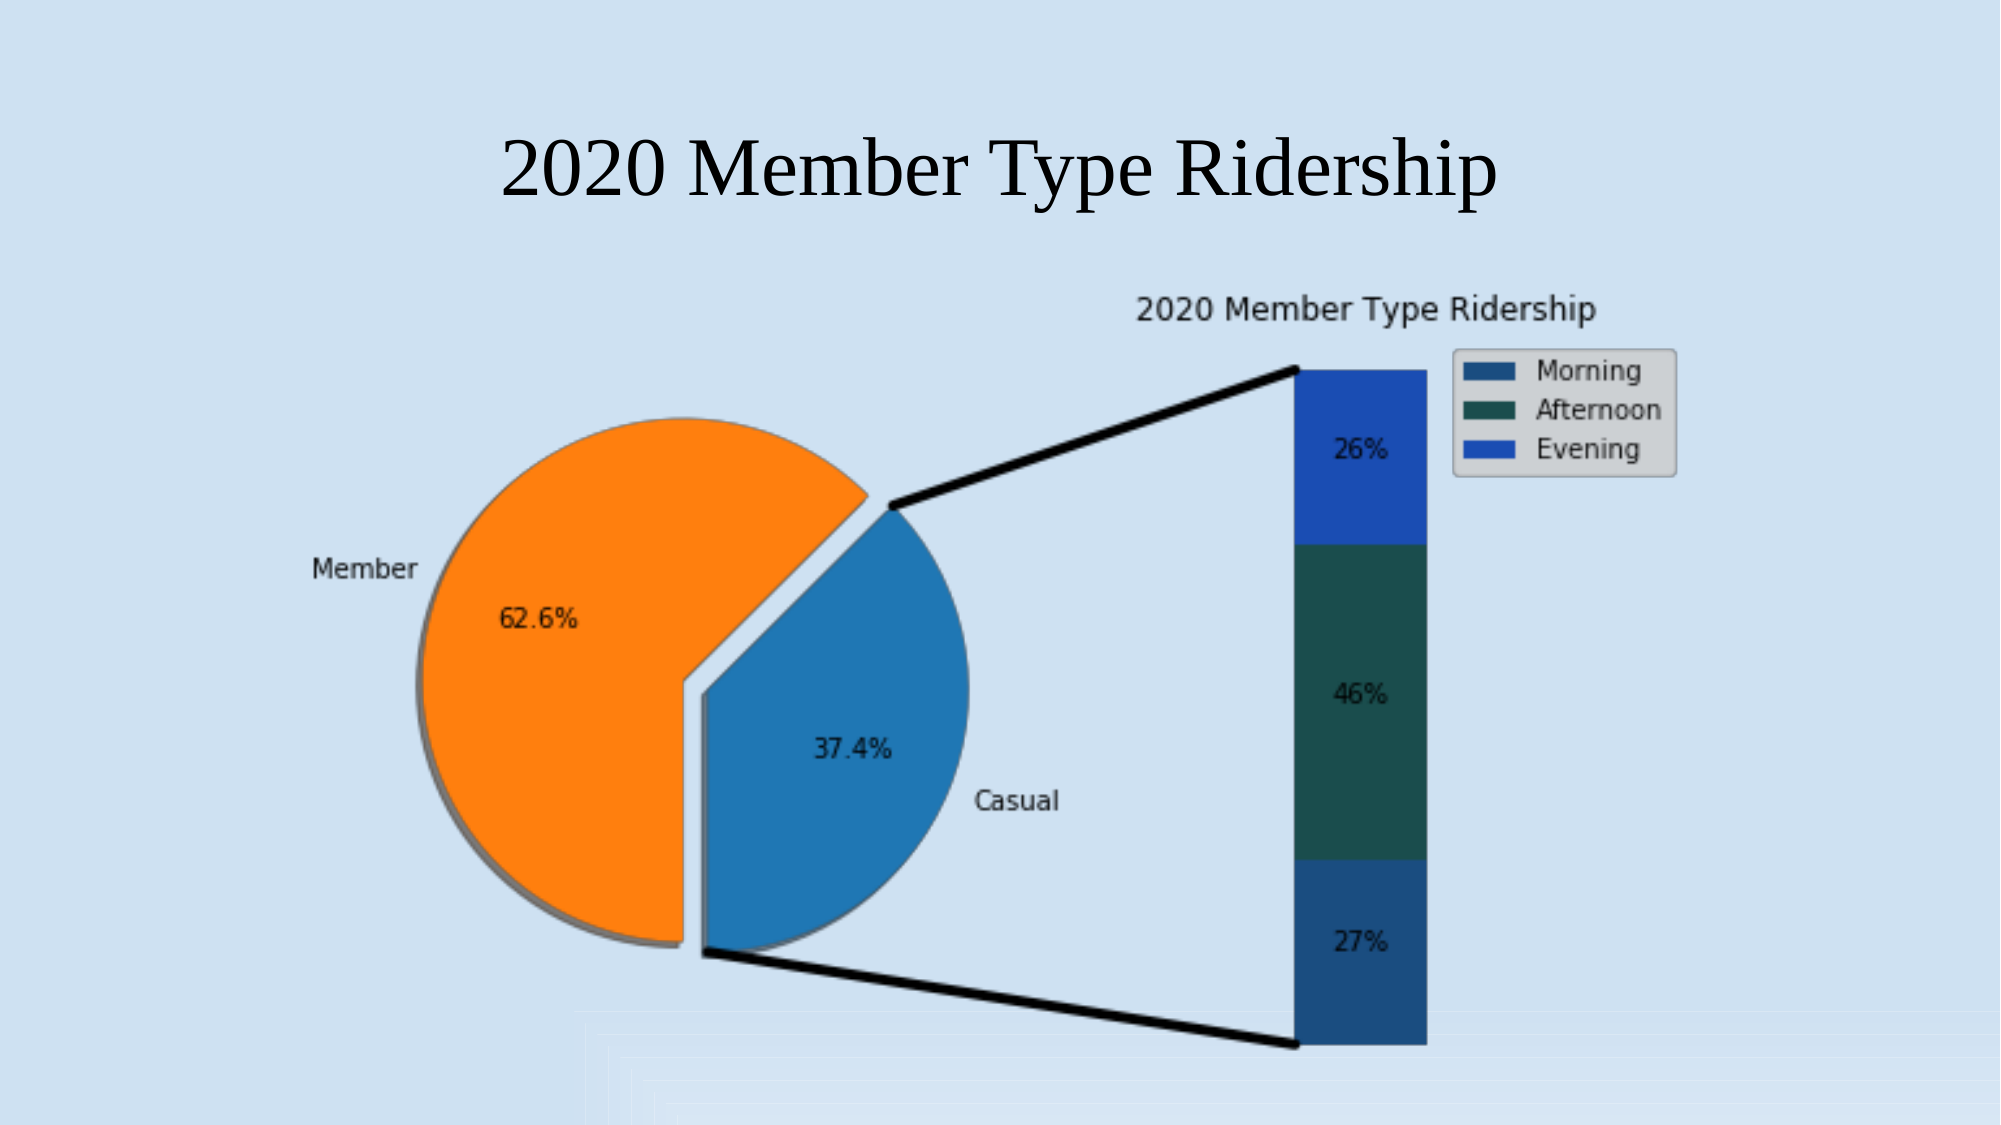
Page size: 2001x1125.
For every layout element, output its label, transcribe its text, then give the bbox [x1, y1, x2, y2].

title 2020 Member Type Ridership [137, 59, 1863, 278]
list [294, 277, 1706, 1064]
